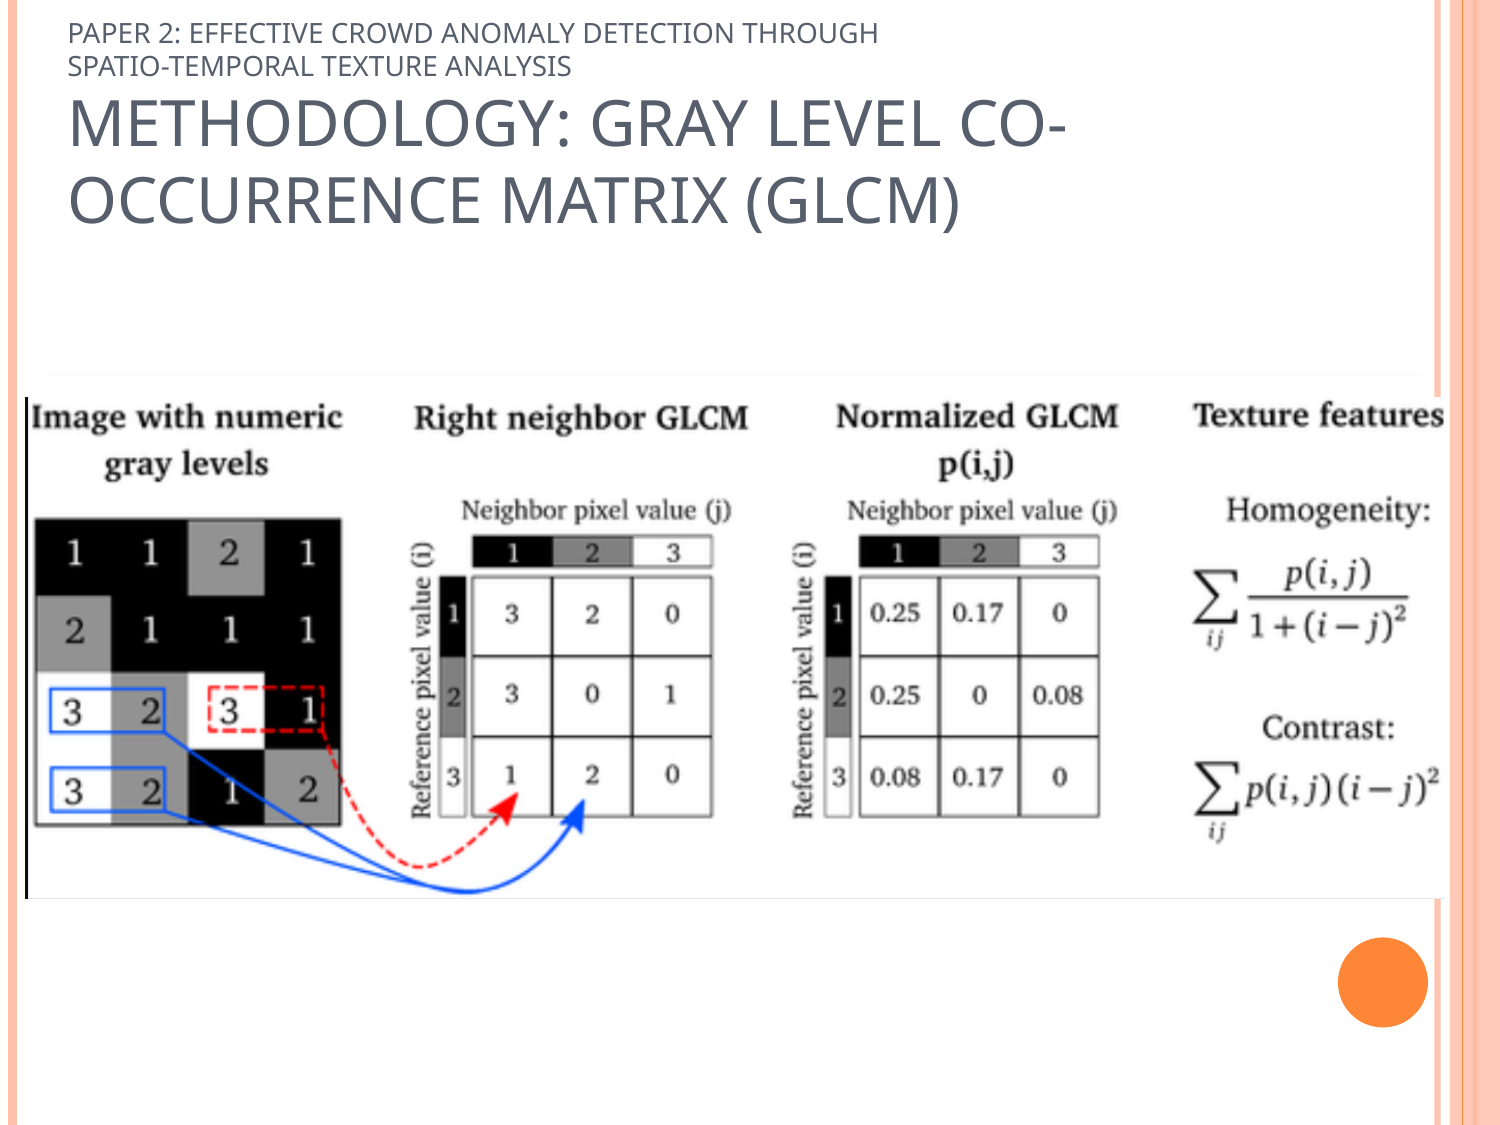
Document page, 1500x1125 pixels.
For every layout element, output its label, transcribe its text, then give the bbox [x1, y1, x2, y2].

picture [25, 373, 1445, 899]
title Paper 2: Effective Crowd Anomaly Detection Through Spatio-temporal Texture Analysis methodology: Gray Level Co-occurrence Matrix (GLCM) [52, 7, 1448, 244]
